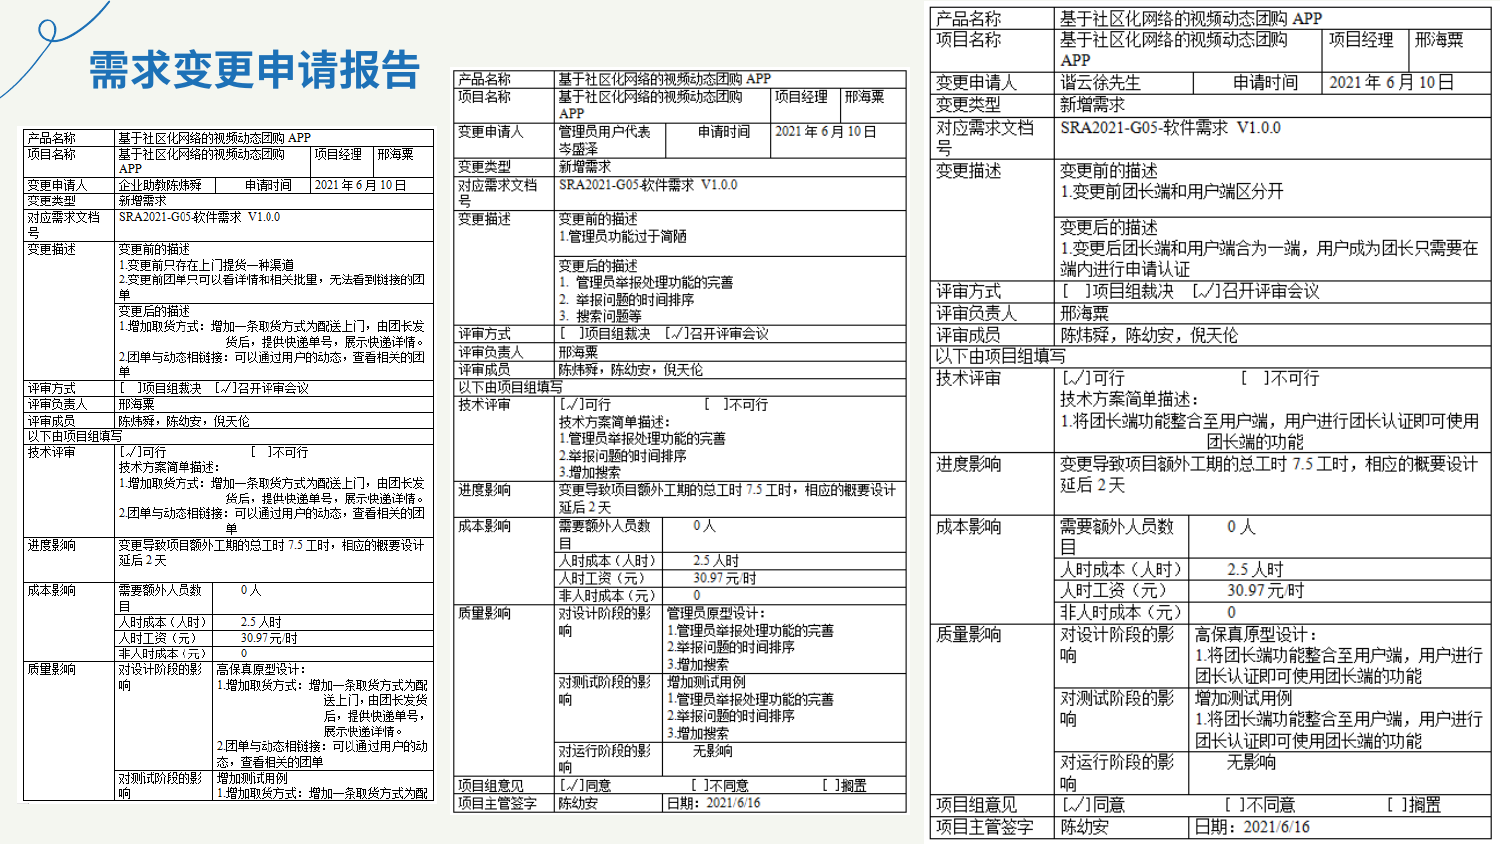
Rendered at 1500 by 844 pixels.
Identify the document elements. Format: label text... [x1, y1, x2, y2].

picture [17, 126, 437, 804]
text_box 需求变更申请报告 [88, 43, 890, 94]
picture [924, 1, 1500, 844]
picture [450, 67, 911, 815]
